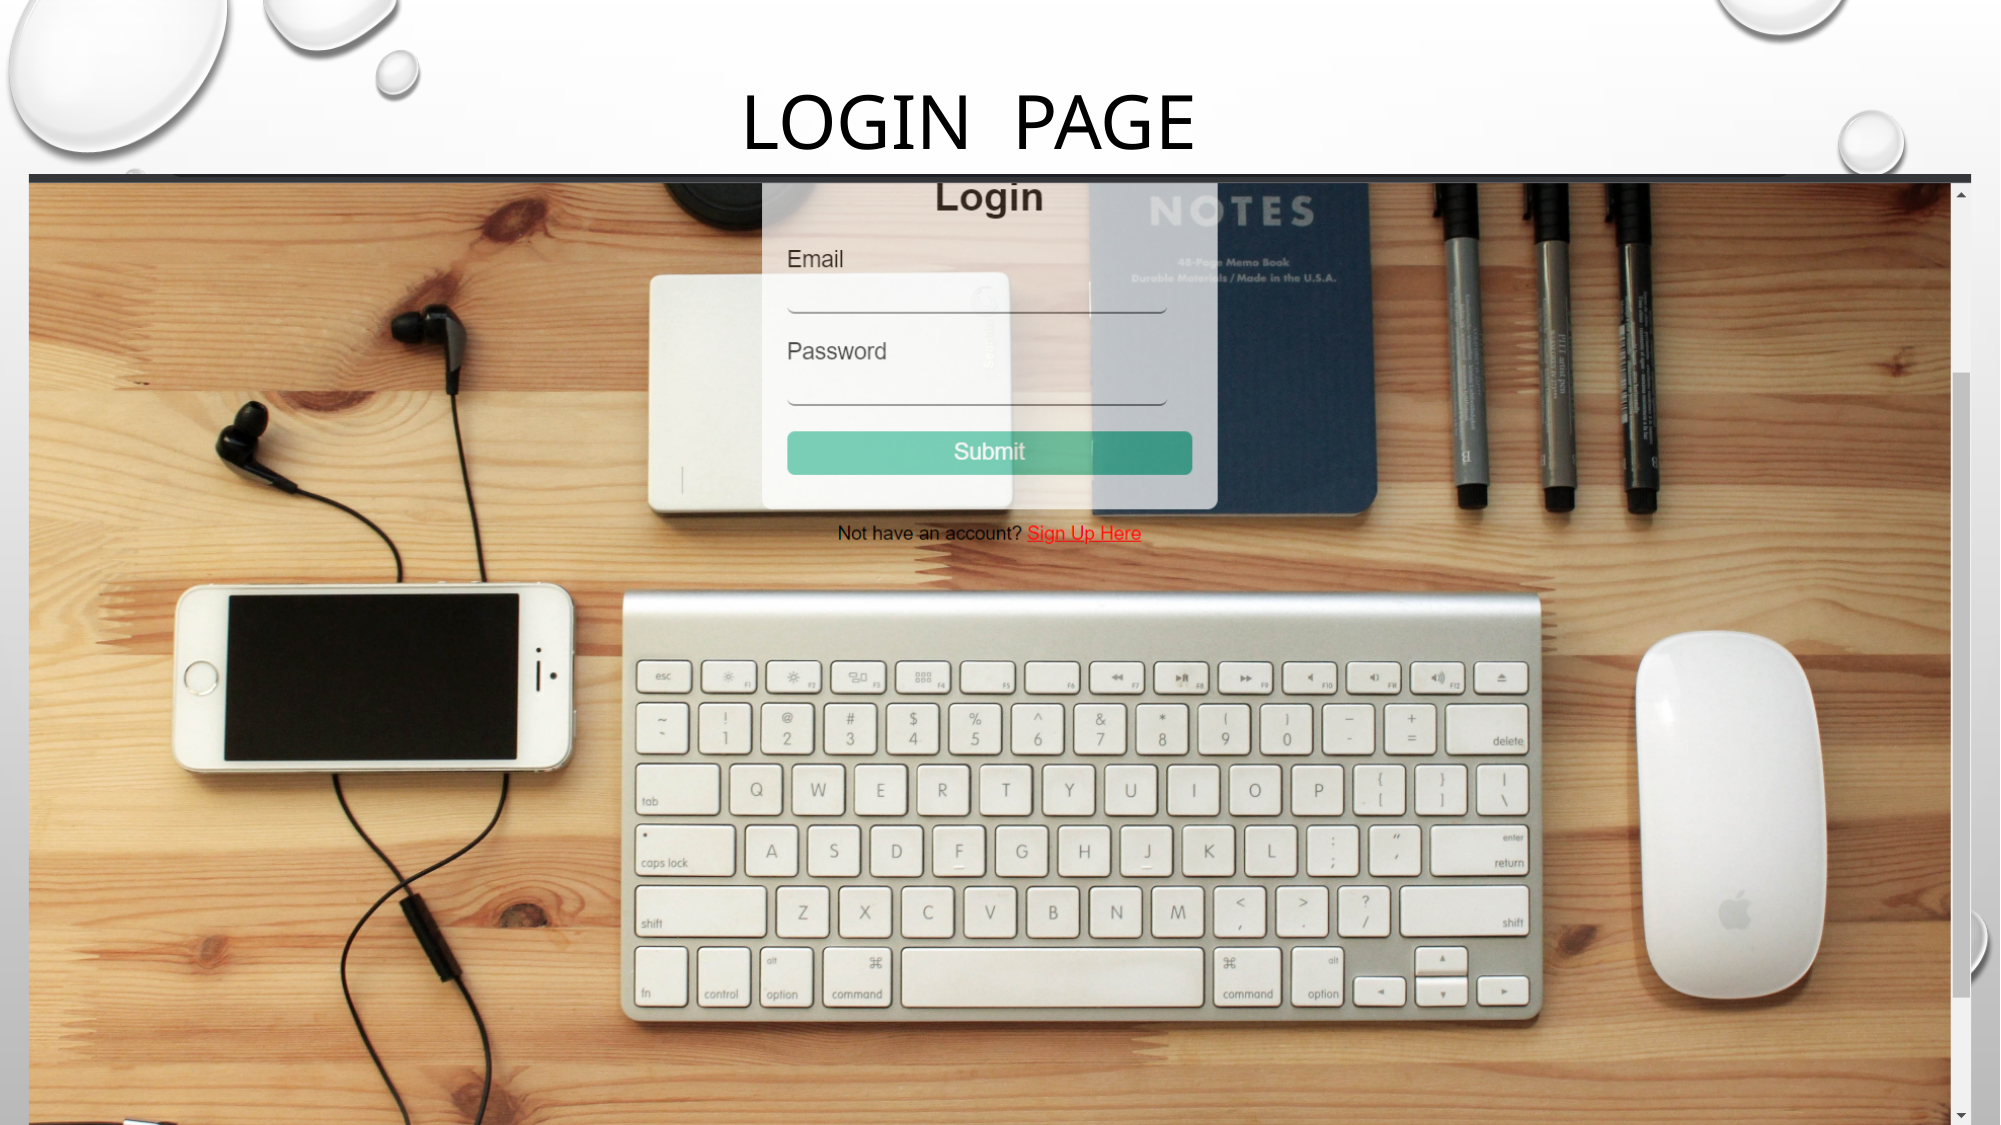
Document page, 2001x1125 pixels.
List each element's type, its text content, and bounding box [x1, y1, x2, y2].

title Login page [118, 35, 1820, 170]
picture [0, 0, 2000, 1125]
